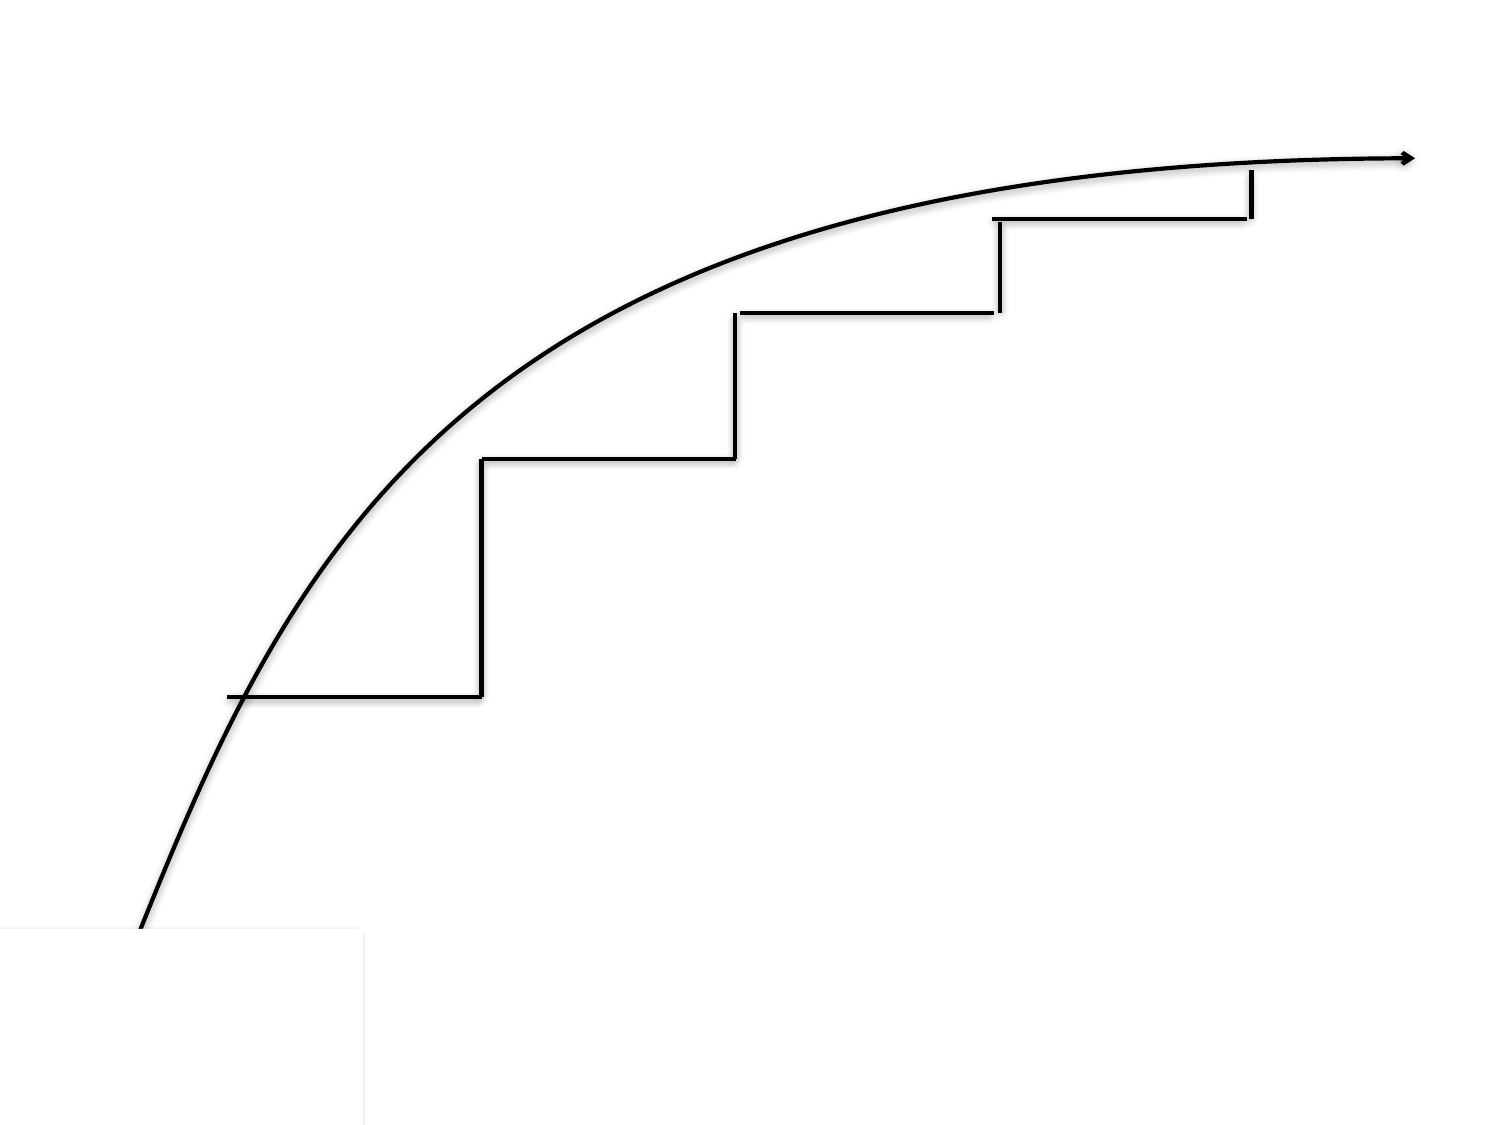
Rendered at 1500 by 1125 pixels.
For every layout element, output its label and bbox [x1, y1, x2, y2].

text_box [0, 157, 1416, 1125]
